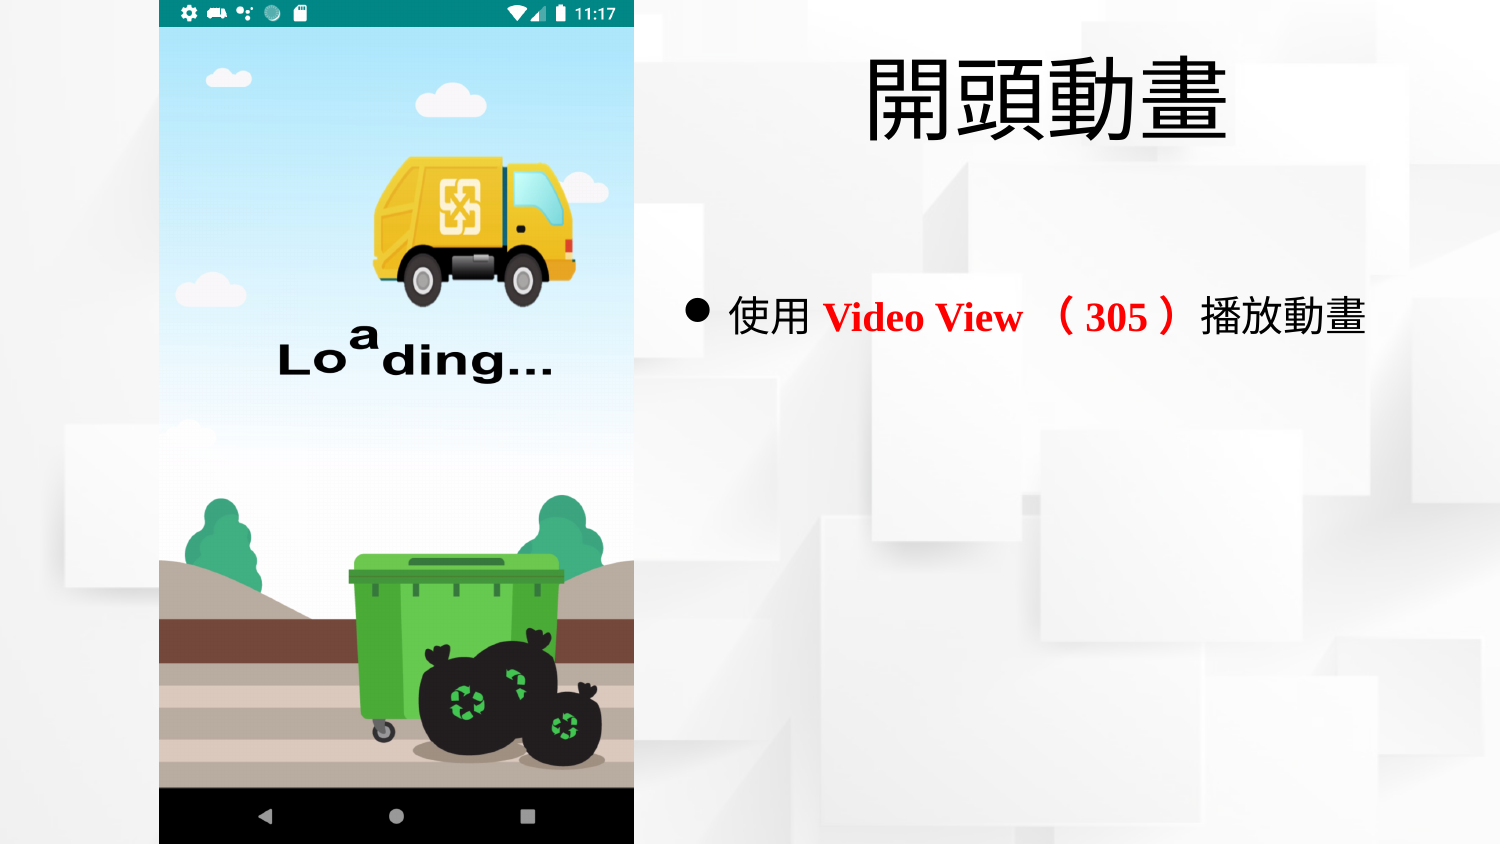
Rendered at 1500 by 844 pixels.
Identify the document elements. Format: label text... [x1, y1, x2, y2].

picture [159, 0, 635, 844]
text_box 使用Video View（305）播放動畫 [667, 232, 1426, 348]
title 開頭動畫 [667, 33, 1426, 175]
